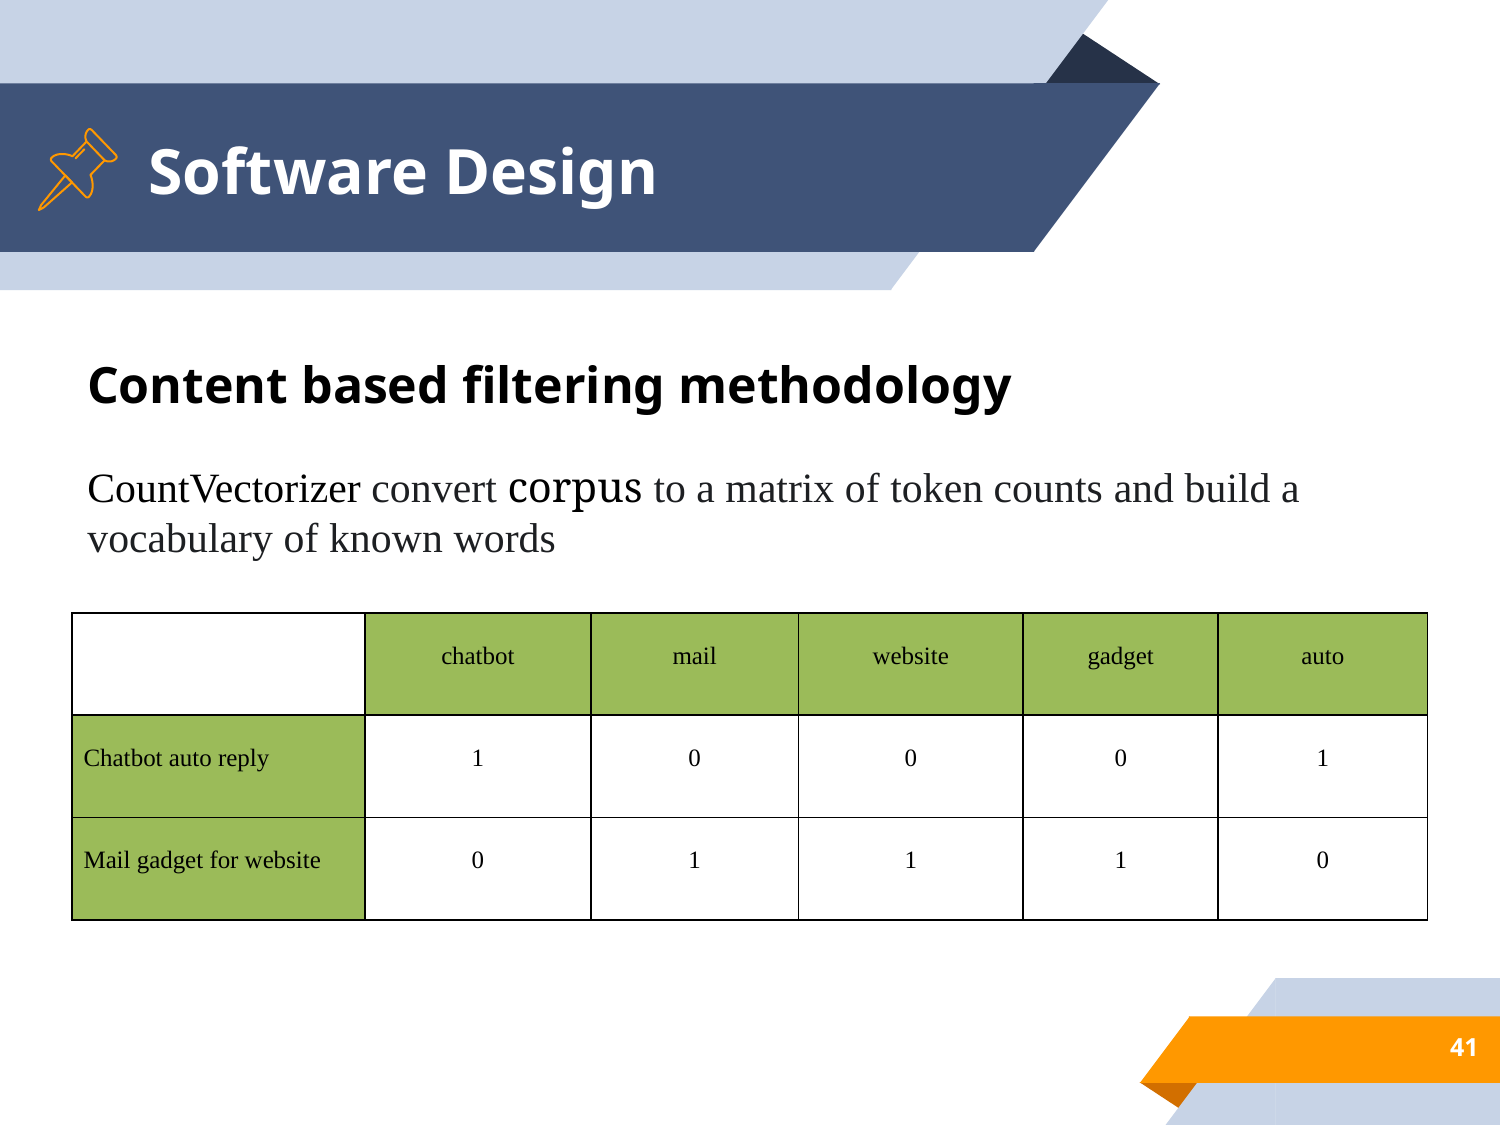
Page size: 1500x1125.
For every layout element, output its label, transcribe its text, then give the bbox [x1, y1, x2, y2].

slide_number ‹#› [1249, 1014, 1494, 1084]
table_cell 0 [1024, 716, 1217, 817]
list CountVectorizer convert corpus to a matrix of token counts and build a vocabulary of known words [72, 446, 1428, 601]
table_cell 1 [366, 716, 590, 817]
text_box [38, 128, 117, 211]
table_header gadget [1024, 614, 1217, 714]
table_header auto [1219, 614, 1427, 714]
table_header website [799, 614, 1022, 714]
table_cell 0 [366, 818, 590, 919]
table_cell 1 [799, 818, 1022, 919]
table_cell 0 [1219, 818, 1427, 919]
table_header chatbot [366, 614, 590, 714]
title Software Design [133, 85, 1095, 253]
table_cell Chatbot auto reply [73, 716, 364, 817]
table_cell 1 [1219, 716, 1427, 817]
table_header mail [592, 614, 798, 714]
table_cell 0 [799, 716, 1022, 817]
table_cell 1 [1024, 818, 1217, 919]
table_cell Mail gadget for website [73, 818, 364, 919]
text_box Content based filtering methodology [72, 253, 1204, 446]
table_cell 0 [592, 716, 798, 817]
table_header [73, 614, 364, 714]
table_cell 1 [592, 818, 798, 919]
